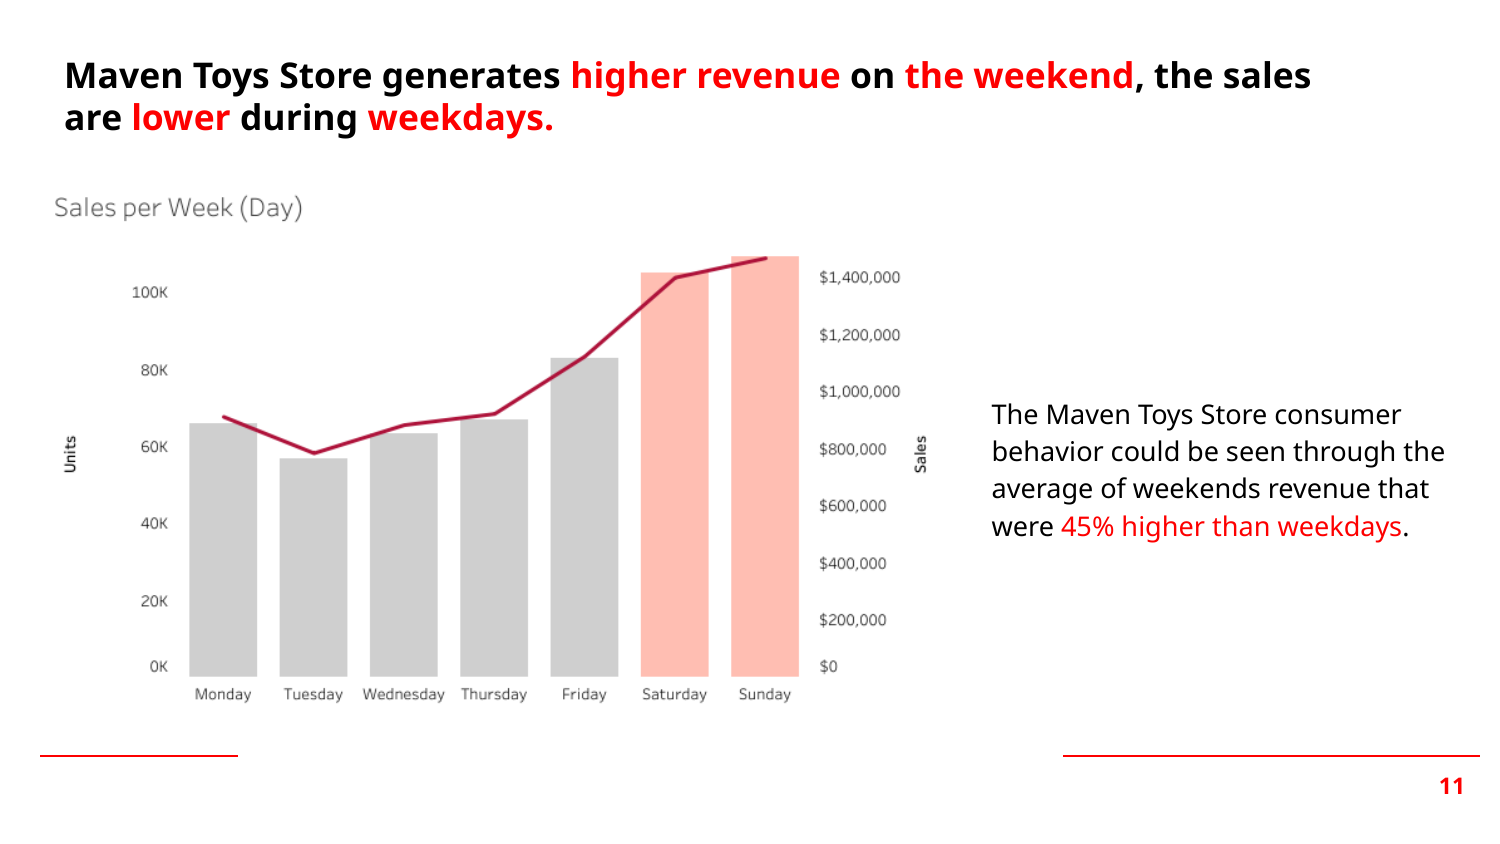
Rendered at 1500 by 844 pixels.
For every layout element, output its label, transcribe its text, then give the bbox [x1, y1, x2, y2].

picture [48, 181, 947, 713]
title Maven Toys Store generates higher revenue on the weekend, the sales are lower during weekdays. [49, 37, 1330, 182]
text_box The Maven Toys Store consumer behavior could be seen through the average of weekends revenue that were 45% higher than weekdays. [976, 377, 1500, 594]
